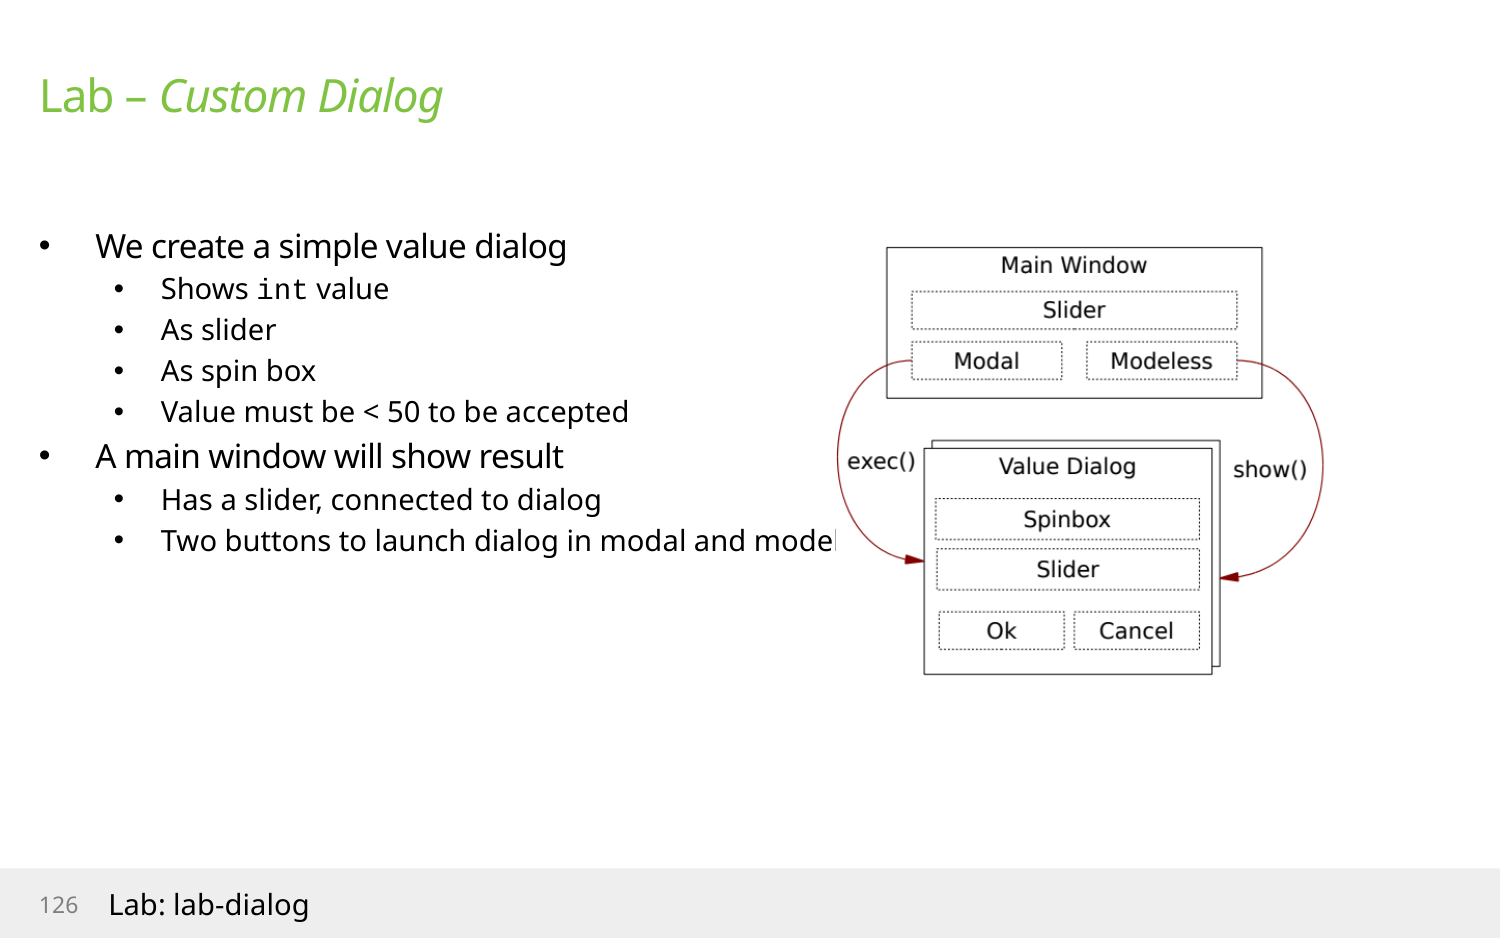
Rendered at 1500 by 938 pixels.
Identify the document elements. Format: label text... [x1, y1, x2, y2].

picture [835, 224, 1422, 694]
list We create a simple value dialog Shows int value As slider As spin box Value must be < 50 to be accepted A main window will show result Has a slider, connected to dialog Two buttons to launch dialog in modal and modeless mode [39, 224, 1471, 846]
title Lab – Custom Dialog [39, 66, 1052, 195]
slide_number 126 [39, 892, 410, 921]
text_box Lab: lab-dialog [93, 894, 795, 927]
